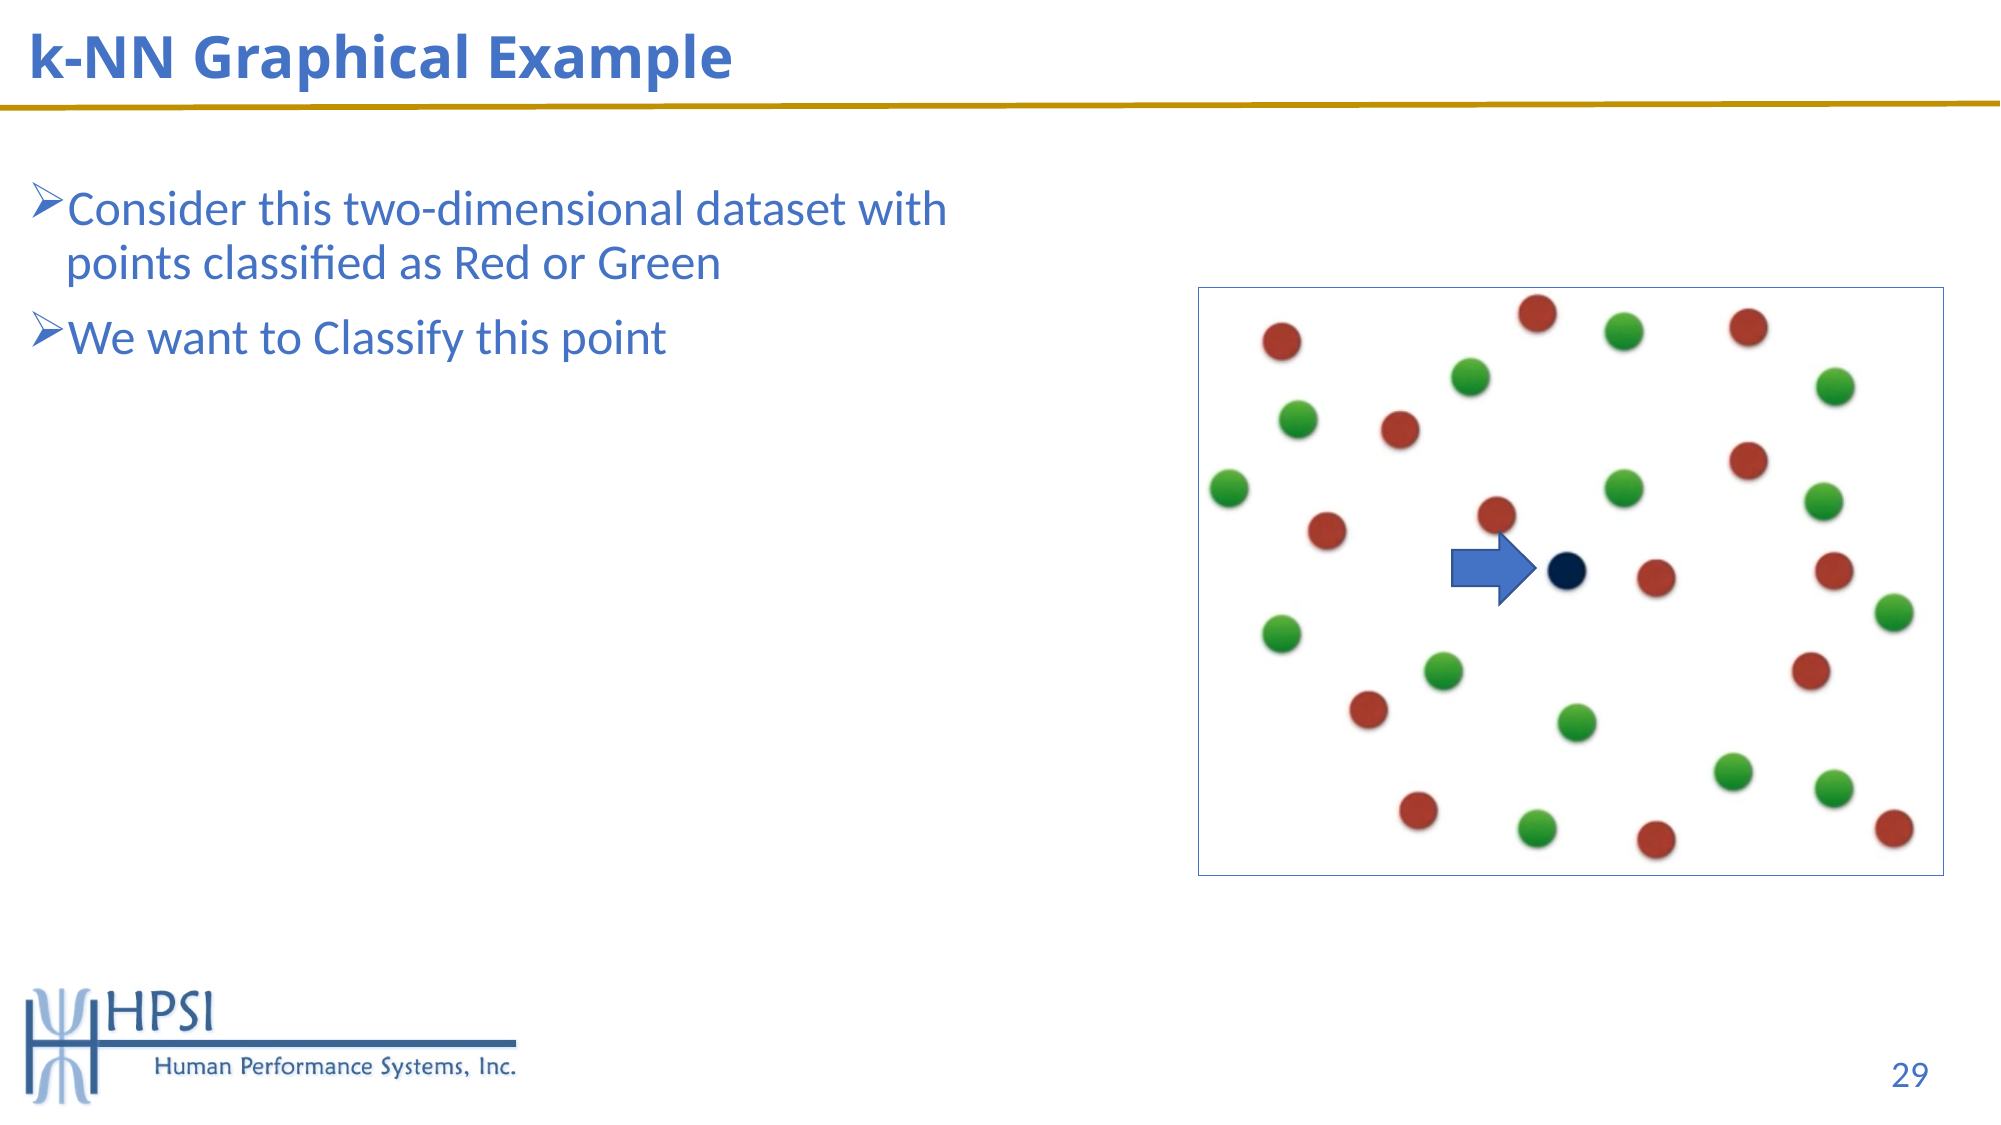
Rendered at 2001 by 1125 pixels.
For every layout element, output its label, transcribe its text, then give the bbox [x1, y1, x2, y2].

title k-NN Graphical Example [13, 0, 1739, 120]
picture [21, 981, 524, 1108]
picture [1198, 287, 1944, 875]
text_box Consider this two-dimensional dataset with points classified as Red or Green We want to Classify this point [13, 175, 1001, 889]
slide_number 29 [1493, 1042, 1944, 1103]
list [1001, 175, 1739, 889]
